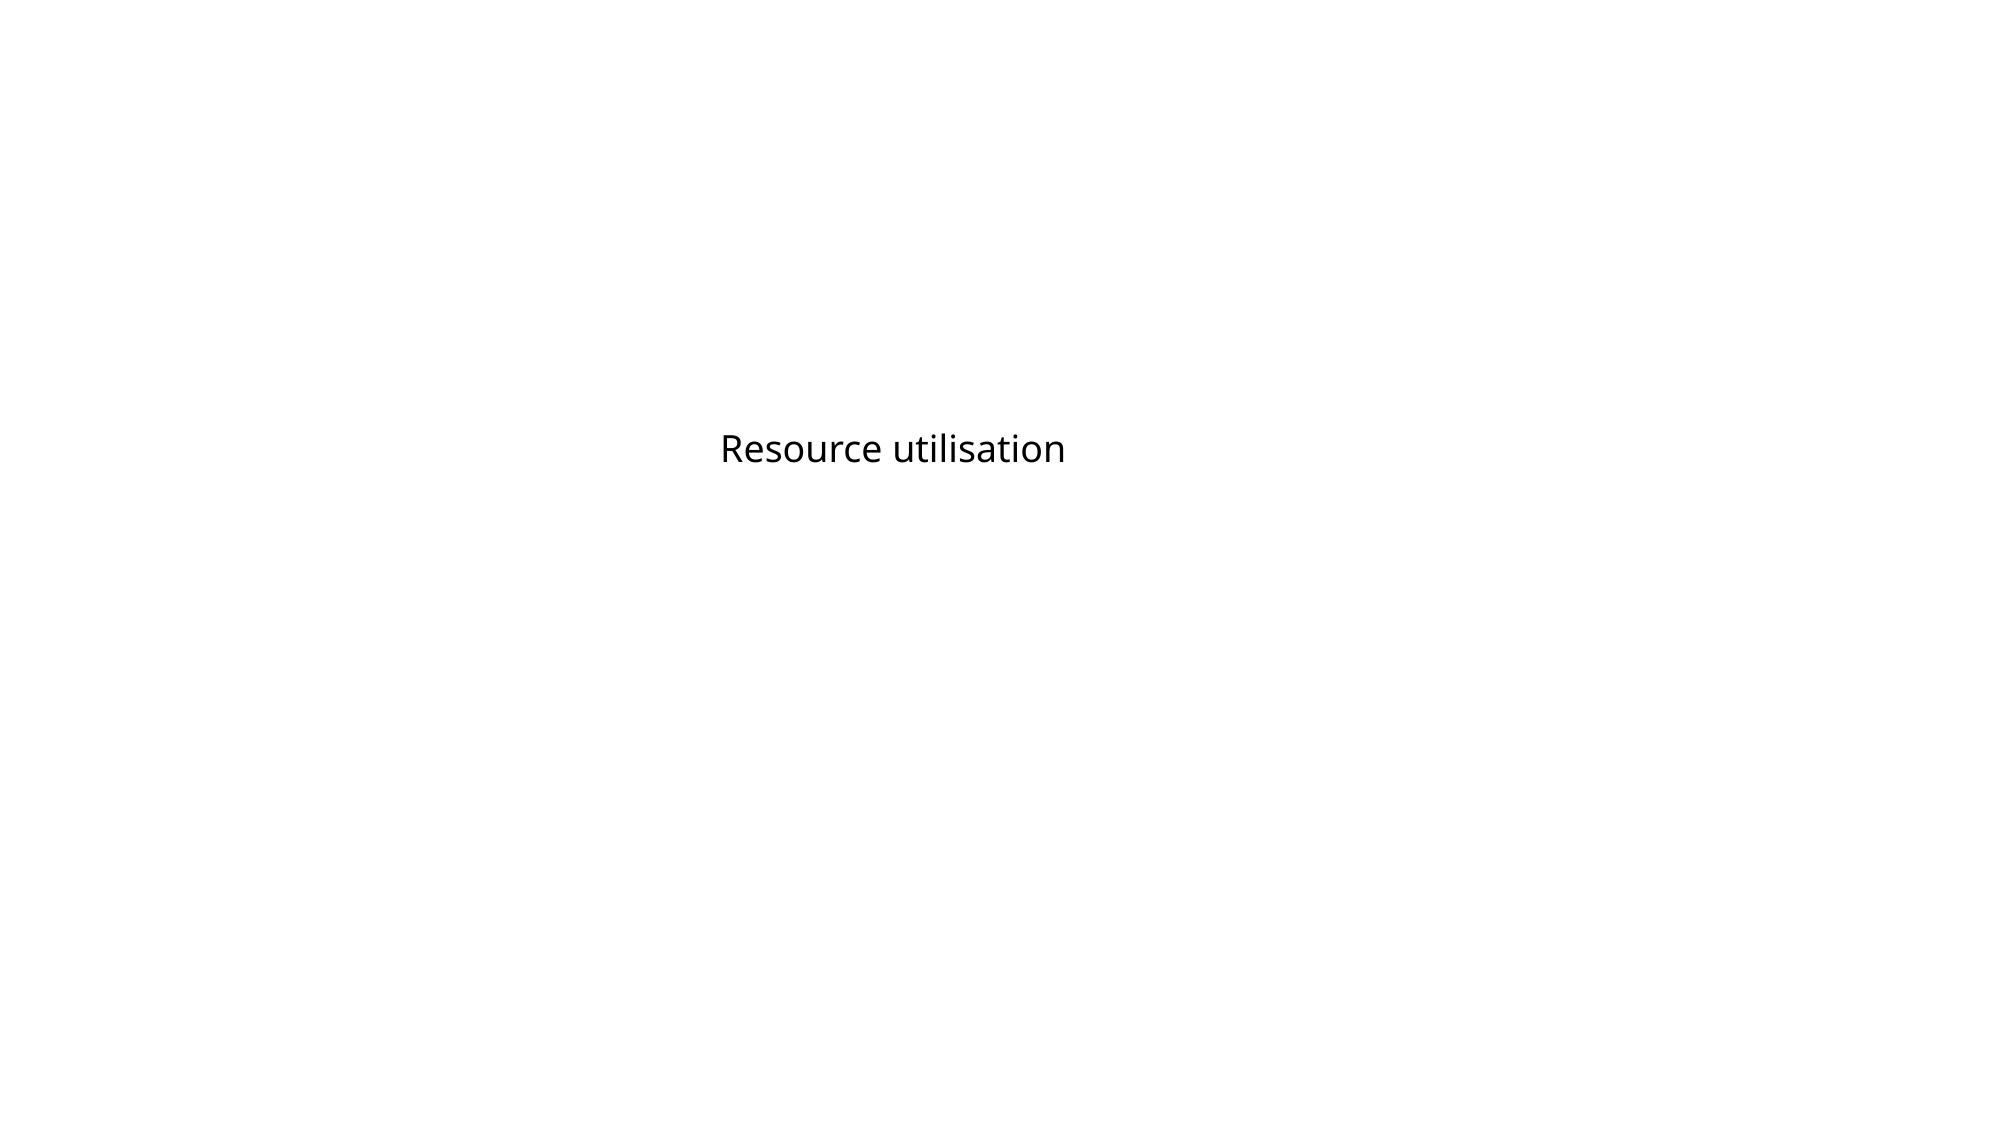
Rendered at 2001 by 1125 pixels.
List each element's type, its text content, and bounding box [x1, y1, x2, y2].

text_box Resource utilisation [705, 417, 1144, 478]
